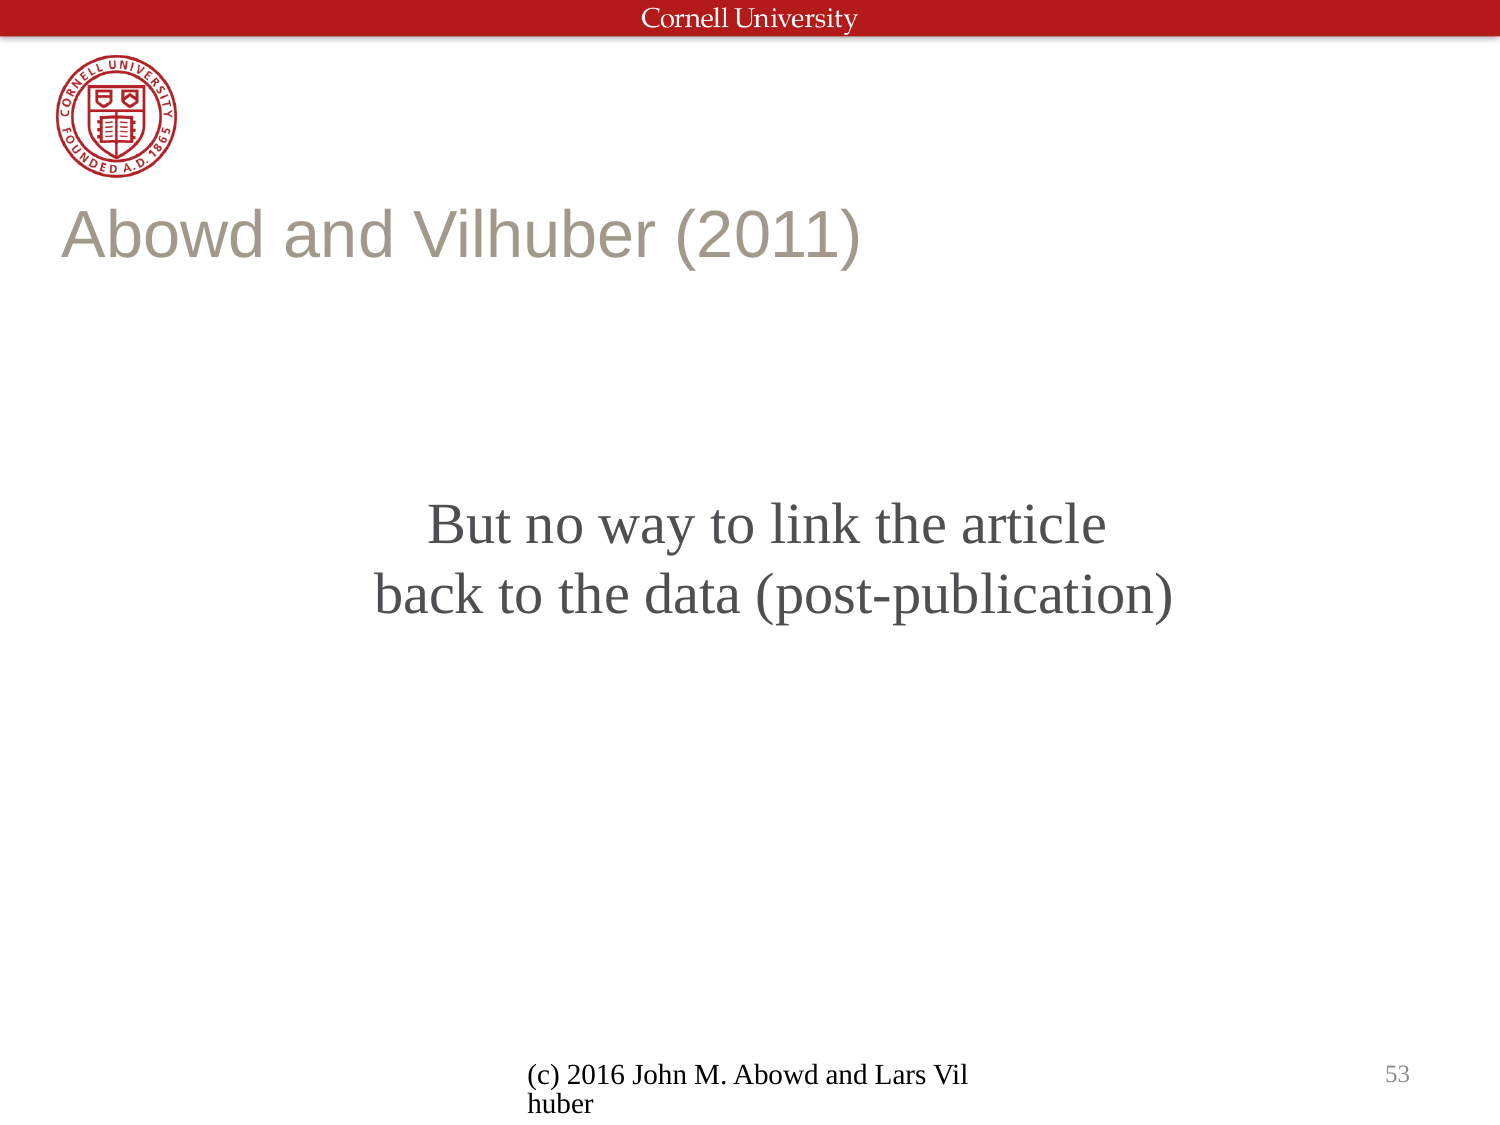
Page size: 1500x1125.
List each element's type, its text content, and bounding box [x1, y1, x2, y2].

list But no way to link the article back to the data (post-publication) [243, 478, 1257, 895]
title Abowd and Vilhuber (2011) [46, 174, 1471, 288]
slide_number 53 [1074, 1042, 1425, 1103]
picture [635, 0, 858, 60]
footer (c) 2016 John M. Abowd and Lars Vilhuber [512, 1042, 988, 1103]
picture [50, 50, 195, 174]
